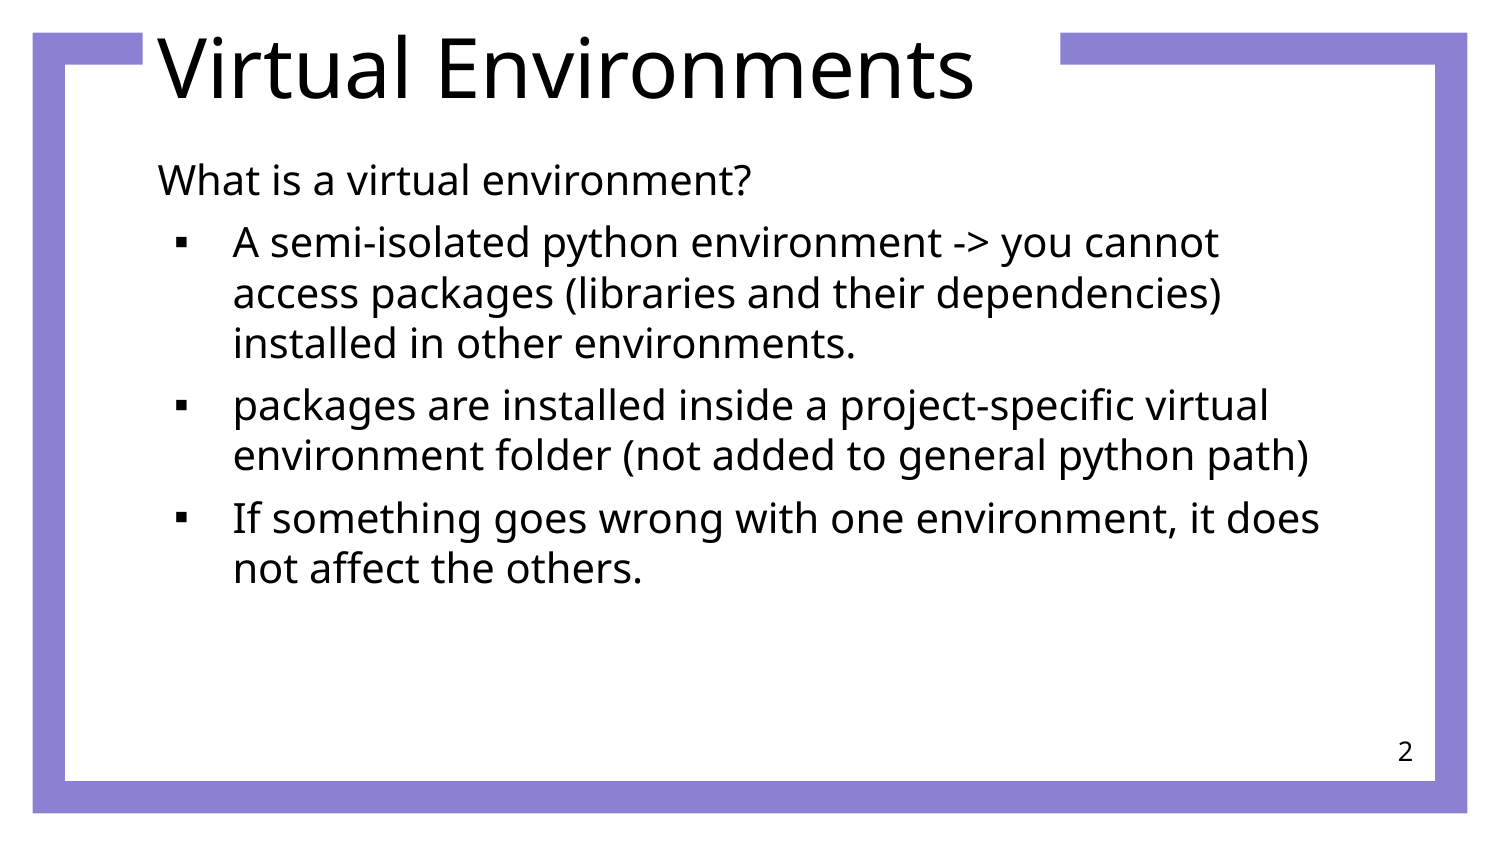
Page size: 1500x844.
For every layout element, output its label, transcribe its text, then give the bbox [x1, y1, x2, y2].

list What is a virtual environment? A semi-isolated python environment -> you cannot access packages (libraries and their dependencies) installed in other environments. packages are installed inside a project-specific virtual environment folder (not added to general python path) If something goes wrong with one environment, it does not affect the others. [142, 138, 1358, 707]
title Virtual Environments [142, 0, 1061, 138]
slide_number 2 [1363, 718, 1429, 788]
